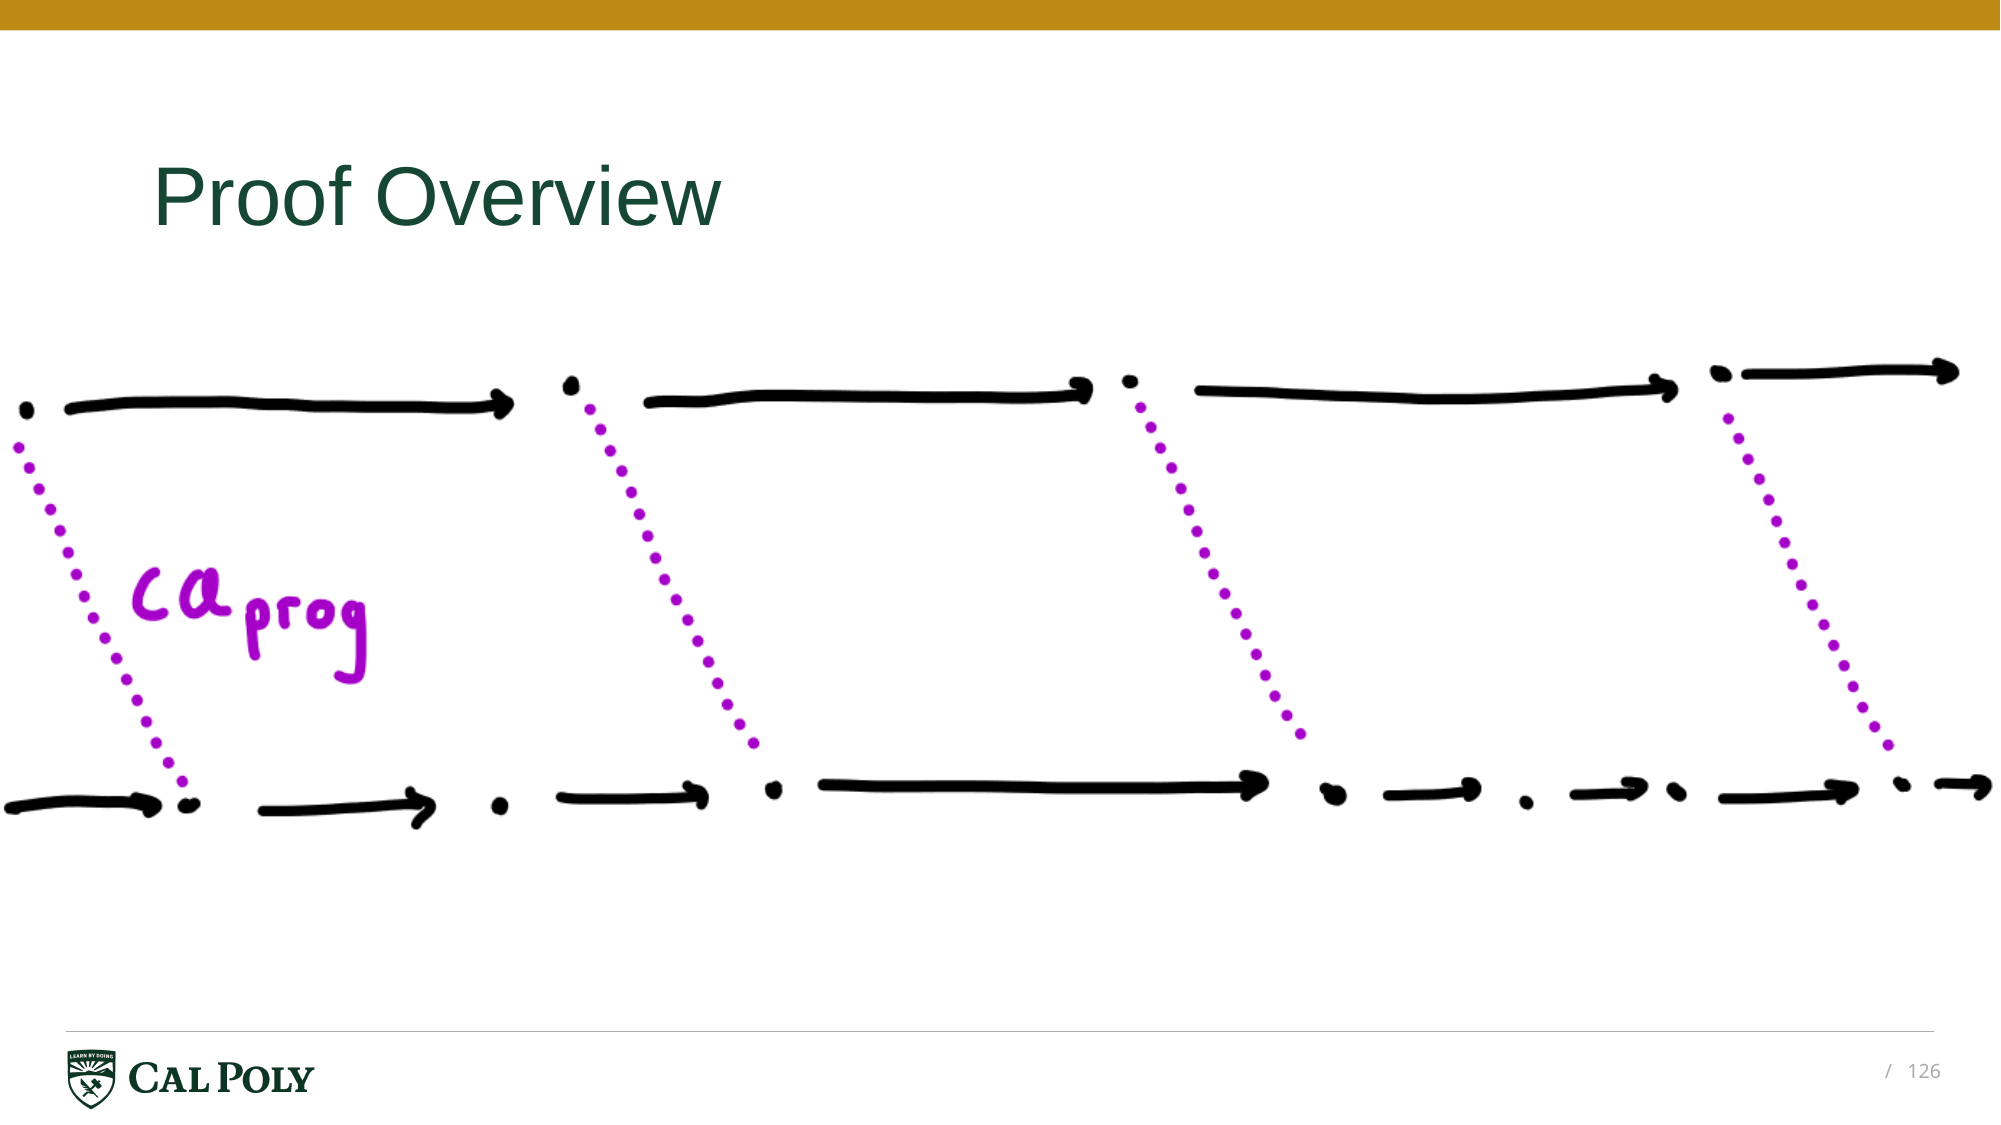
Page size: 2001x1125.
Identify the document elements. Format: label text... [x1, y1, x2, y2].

title Proof Overview [137, 147, 1888, 250]
picture [0, 325, 2000, 870]
slide_number / 126 [1866, 1041, 1956, 1102]
picture [43, 1025, 338, 1125]
